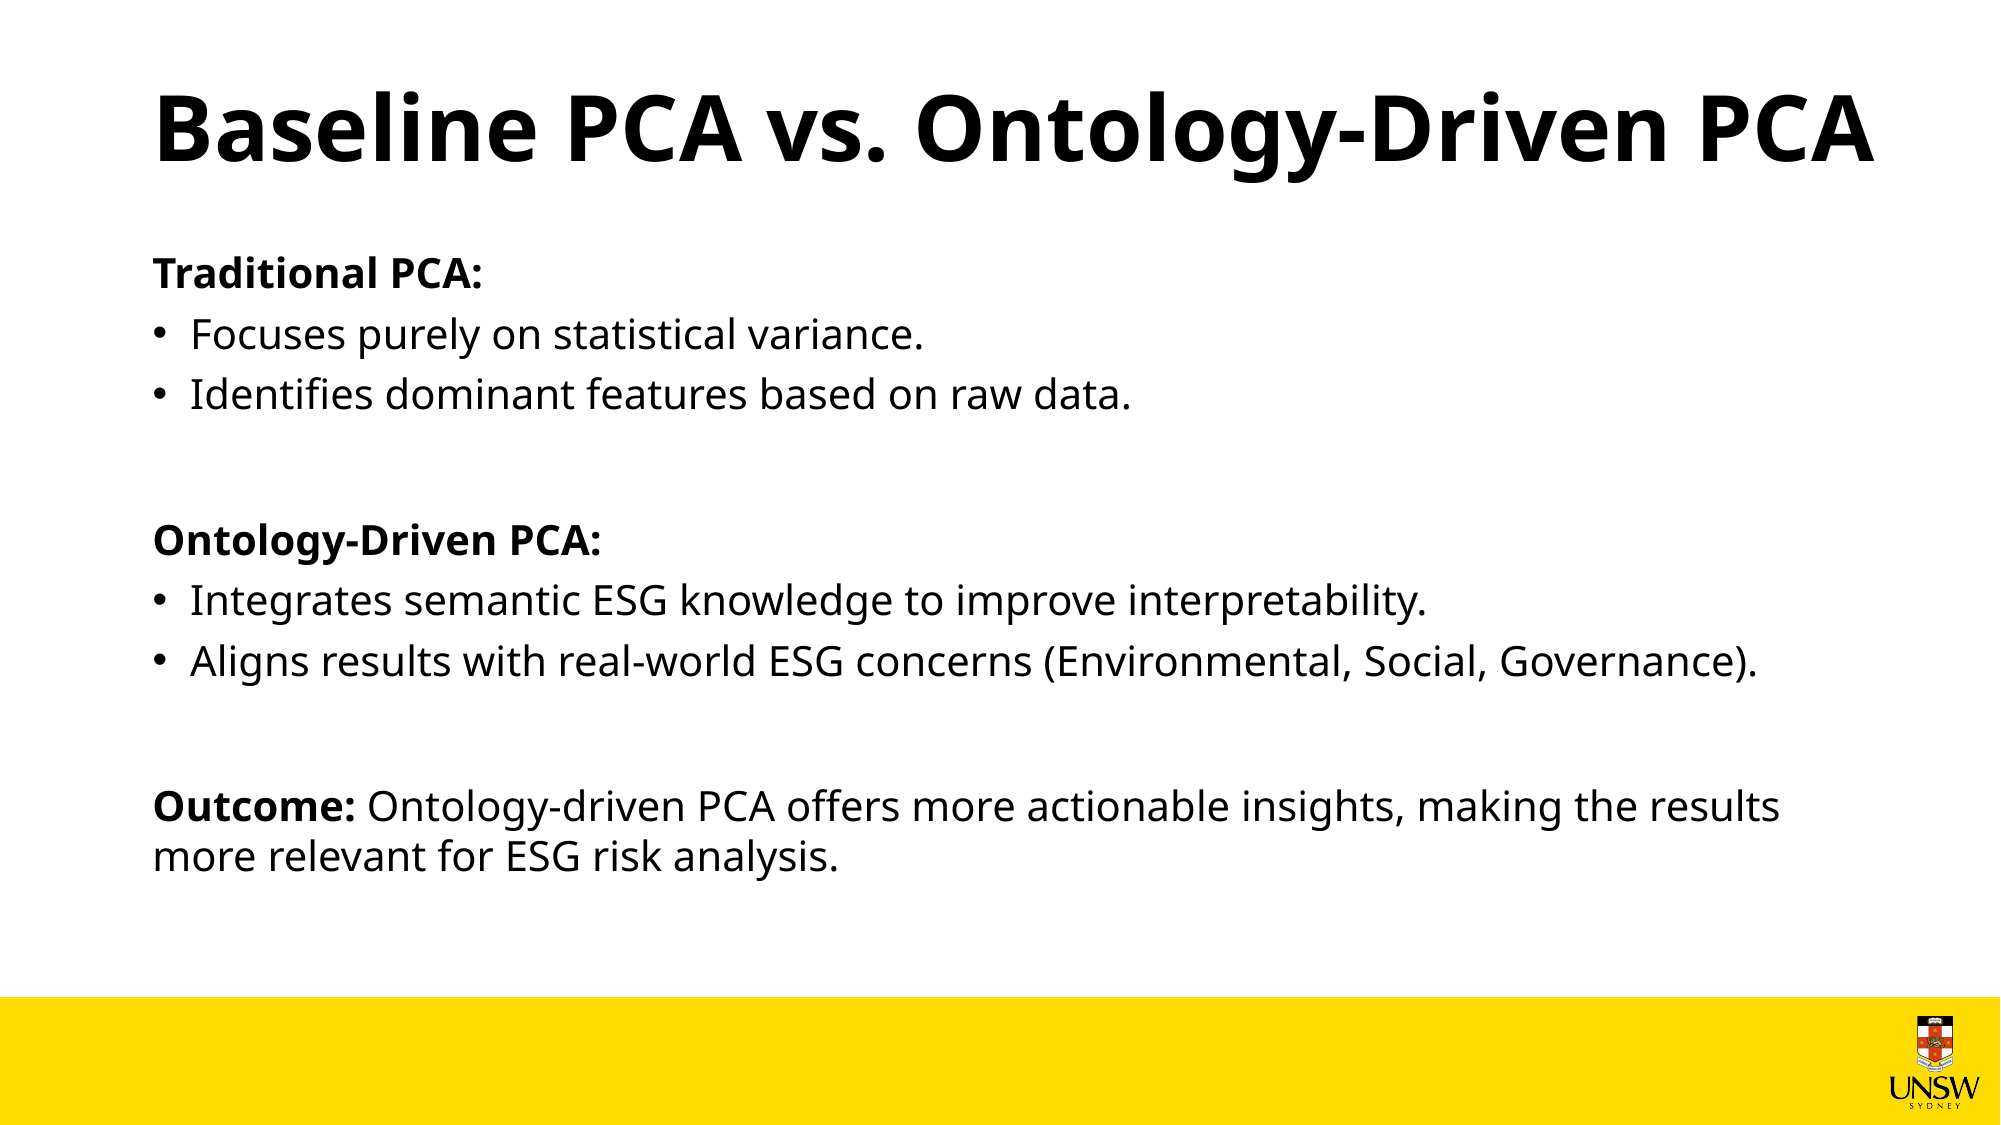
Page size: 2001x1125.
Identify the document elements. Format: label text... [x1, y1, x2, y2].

title Baseline PCA vs. Ontology-Driven PCA [137, 22, 1956, 241]
list Traditional PCA: Focuses purely on statistical variance. Identifies dominant features based on raw data. Ontology-Driven PCA: Integrates semantic ESG knowledge to improve interpretability. Aligns results with real-world ESG concerns (Environmental, Social, Governance). Outcome: Ontology-driven PCA offers more actionable insights, making the results more relevant for ESG risk analysis. [137, 239, 1883, 954]
picture [1890, 1016, 1980, 1109]
